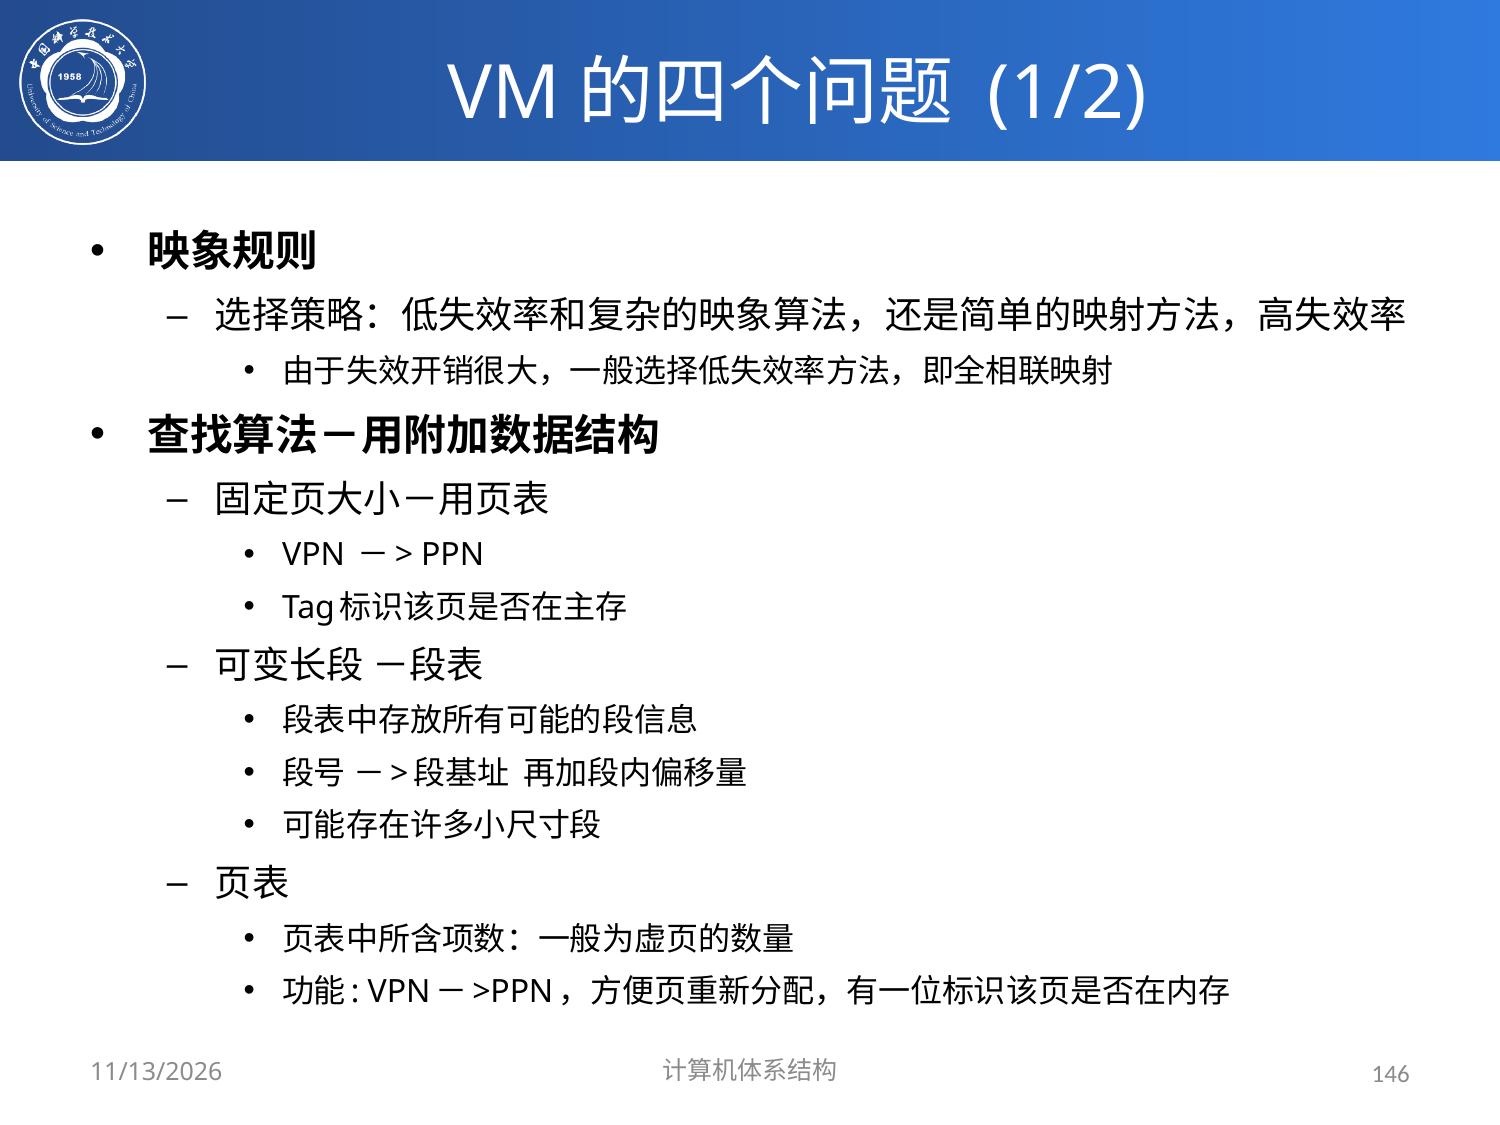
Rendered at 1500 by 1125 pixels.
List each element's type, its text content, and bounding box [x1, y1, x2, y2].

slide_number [75, 1042, 425, 1103]
slide_number 146 [1074, 1042, 1425, 1103]
title VM的四个问题 (1/2) [169, 24, 1425, 153]
footer 计算机体系结构 [512, 1042, 988, 1103]
list 映象规则 选择策略：低失效率和复杂的映象算法，还是简单的映射方法，高失效率 由于失效开销很大，一般选择低失效率方法，即全相联映射 查找算法－用附加数据结构 固定页大小－用页表 VPN －> PPN Tag标识该页是否在主存 可变长段 －段表 段表中存放所有可能的段信息 段号 －>段基址 再加段内偏移量 可能存在许多小尺寸段 页表 页表中所含项数：一般为虚页的数量 功能: VPN－>PPN，方便页重新分配，有一位标识该页是否在内存 [75, 206, 1449, 1036]
picture [19, 19, 146, 145]
